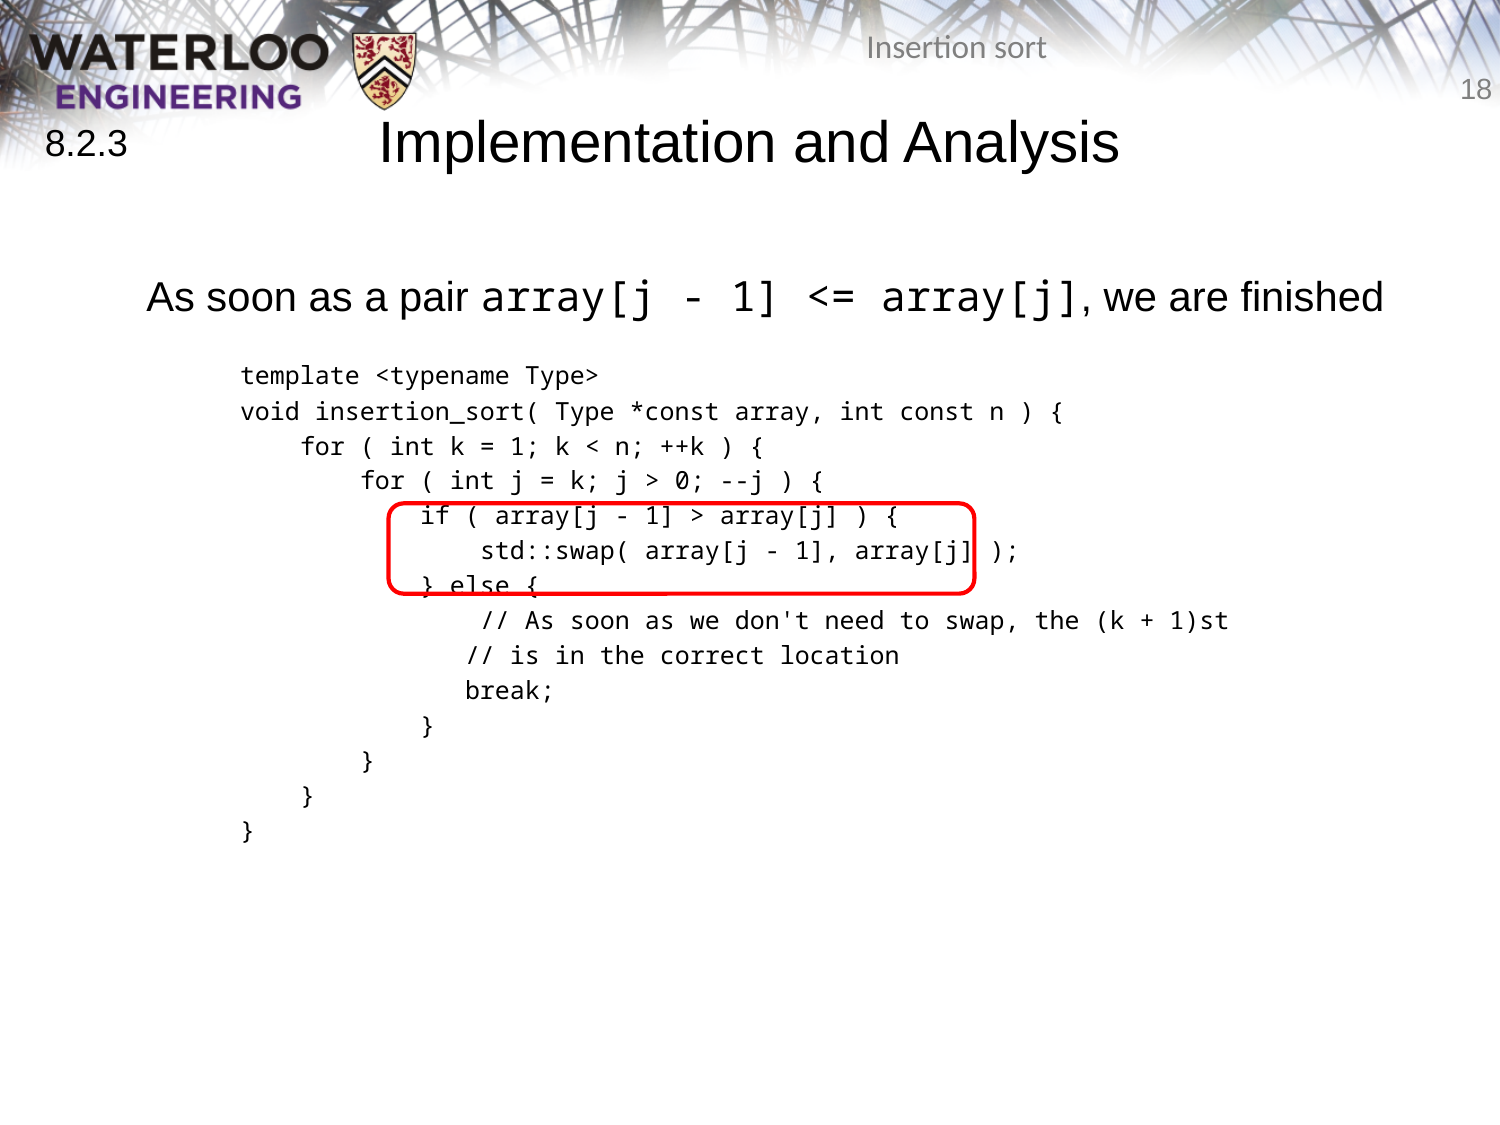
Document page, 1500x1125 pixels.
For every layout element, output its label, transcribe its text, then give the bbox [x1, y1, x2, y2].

text_box 8.2.3 [30, 111, 143, 172]
text_box [386, 501, 977, 596]
picture [0, 0, 1500, 1125]
title Implementation and Analysis [74, 44, 1426, 233]
list As soon as a pair array[j - 1] <= array[j], we are finished template <typename Type> void insertion_sort( Type *const array, int const n ) { for ( int k = 1; k < n; ++k ) { for ( int j = k; j > 0; --j ) { if ( array[j - 1] > array[j] ) { std::swap( array[j - 1], array[j] ); } else { // As soon as we don't need to swap, the (k + 1)st // is in the correct location break; } } } } [74, 262, 1426, 1006]
